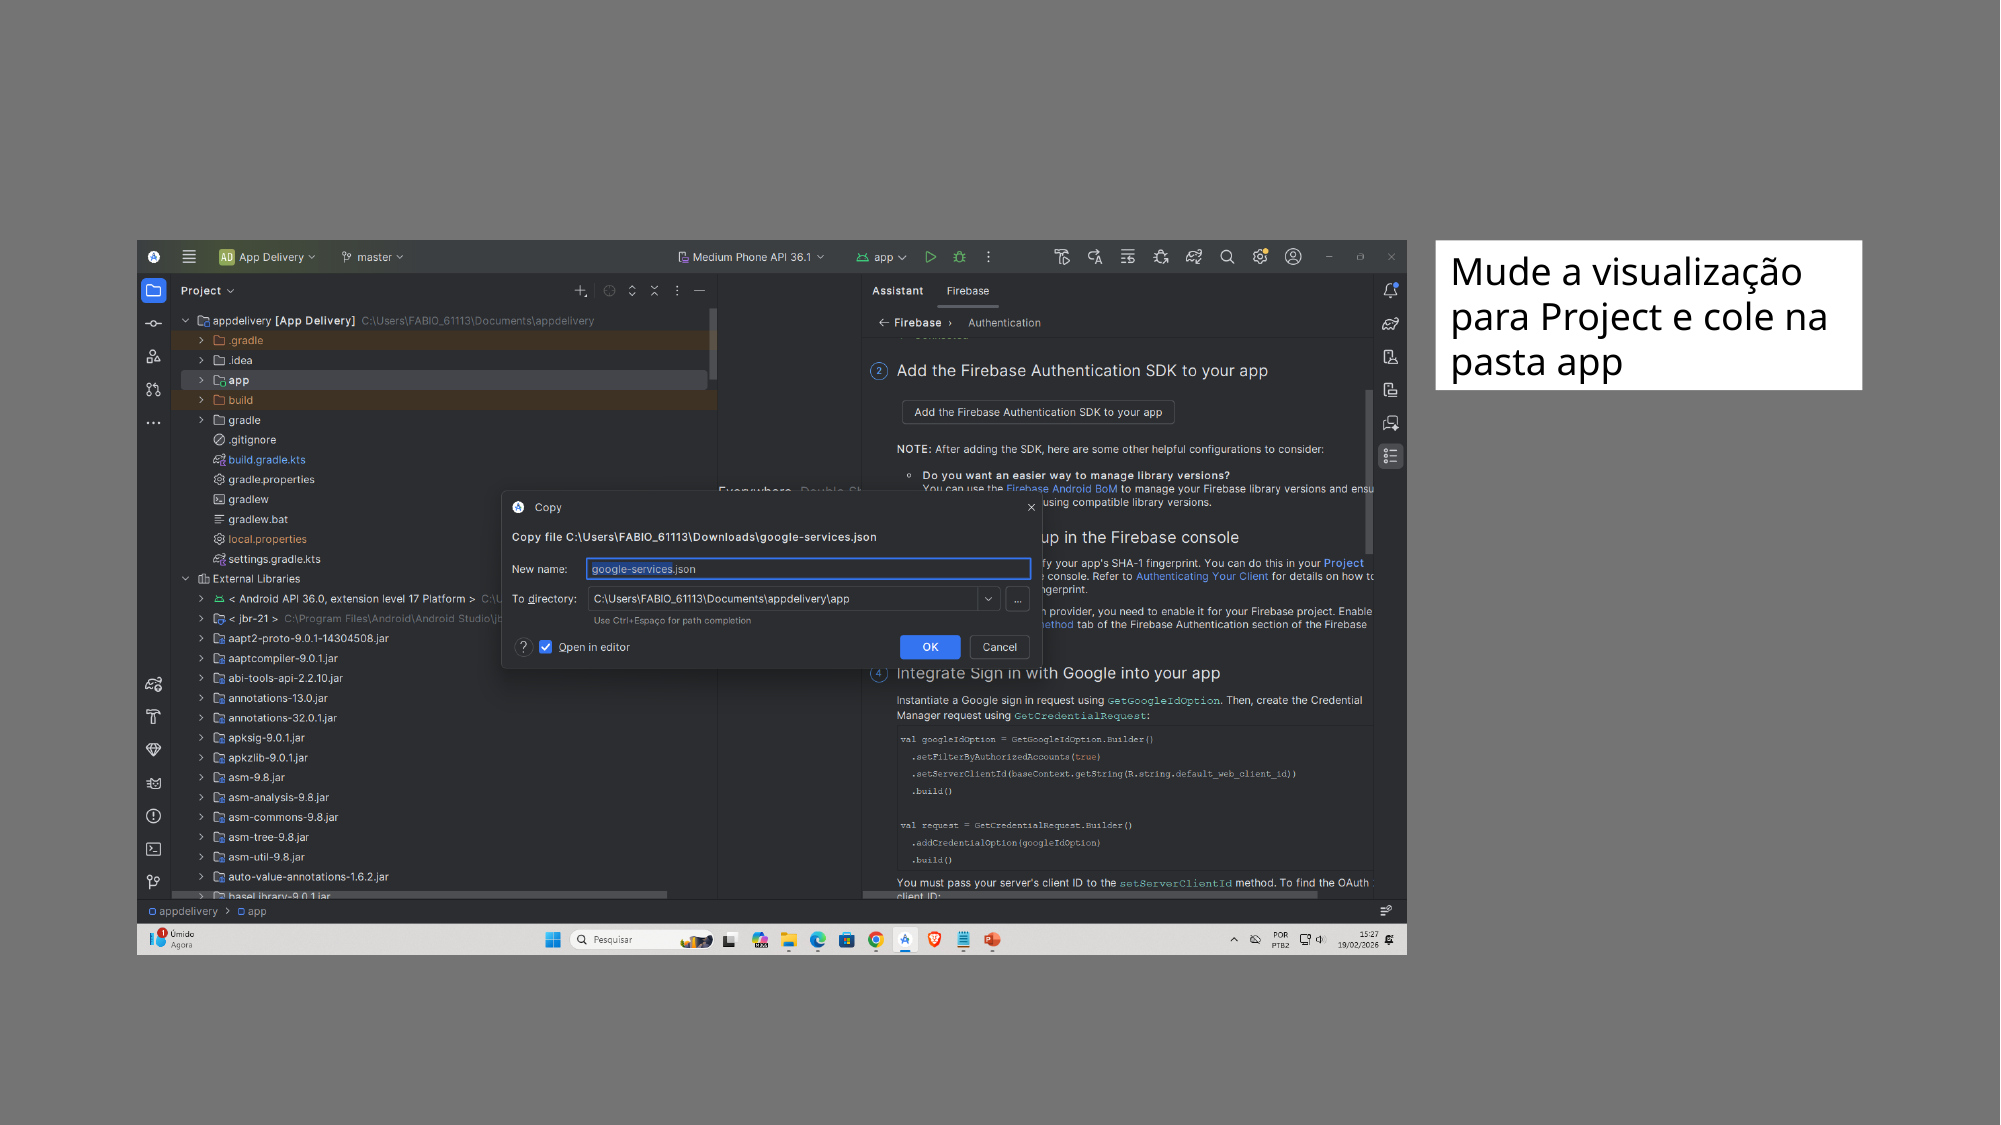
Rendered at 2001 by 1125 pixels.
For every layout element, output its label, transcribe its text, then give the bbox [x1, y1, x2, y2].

text_box Mude a visualização para Project e cole na pasta app [1435, 240, 1863, 391]
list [136, 239, 1407, 955]
